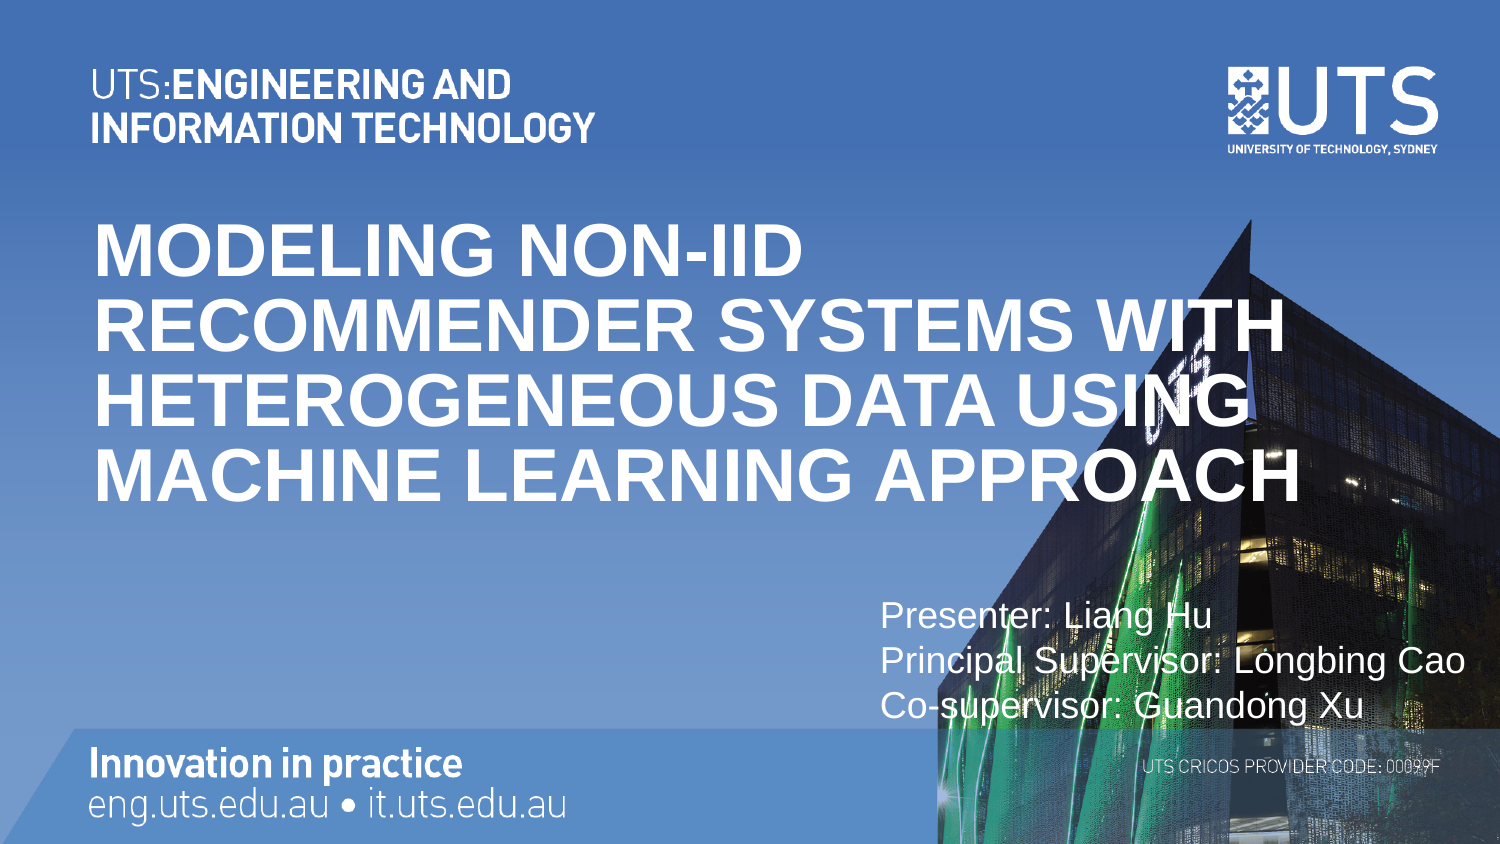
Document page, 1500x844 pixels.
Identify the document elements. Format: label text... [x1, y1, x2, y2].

picture [0, 0, 1500, 844]
title Modeling Non-IID Recommender Systems with Heterogeneous Data using Machine Learning Approach [93, 216, 1320, 604]
text_box Presenter: Liang Hu Principal Supervisor: Longbing Cao Co-supervisor: Guandong Xu [865, 584, 1482, 734]
